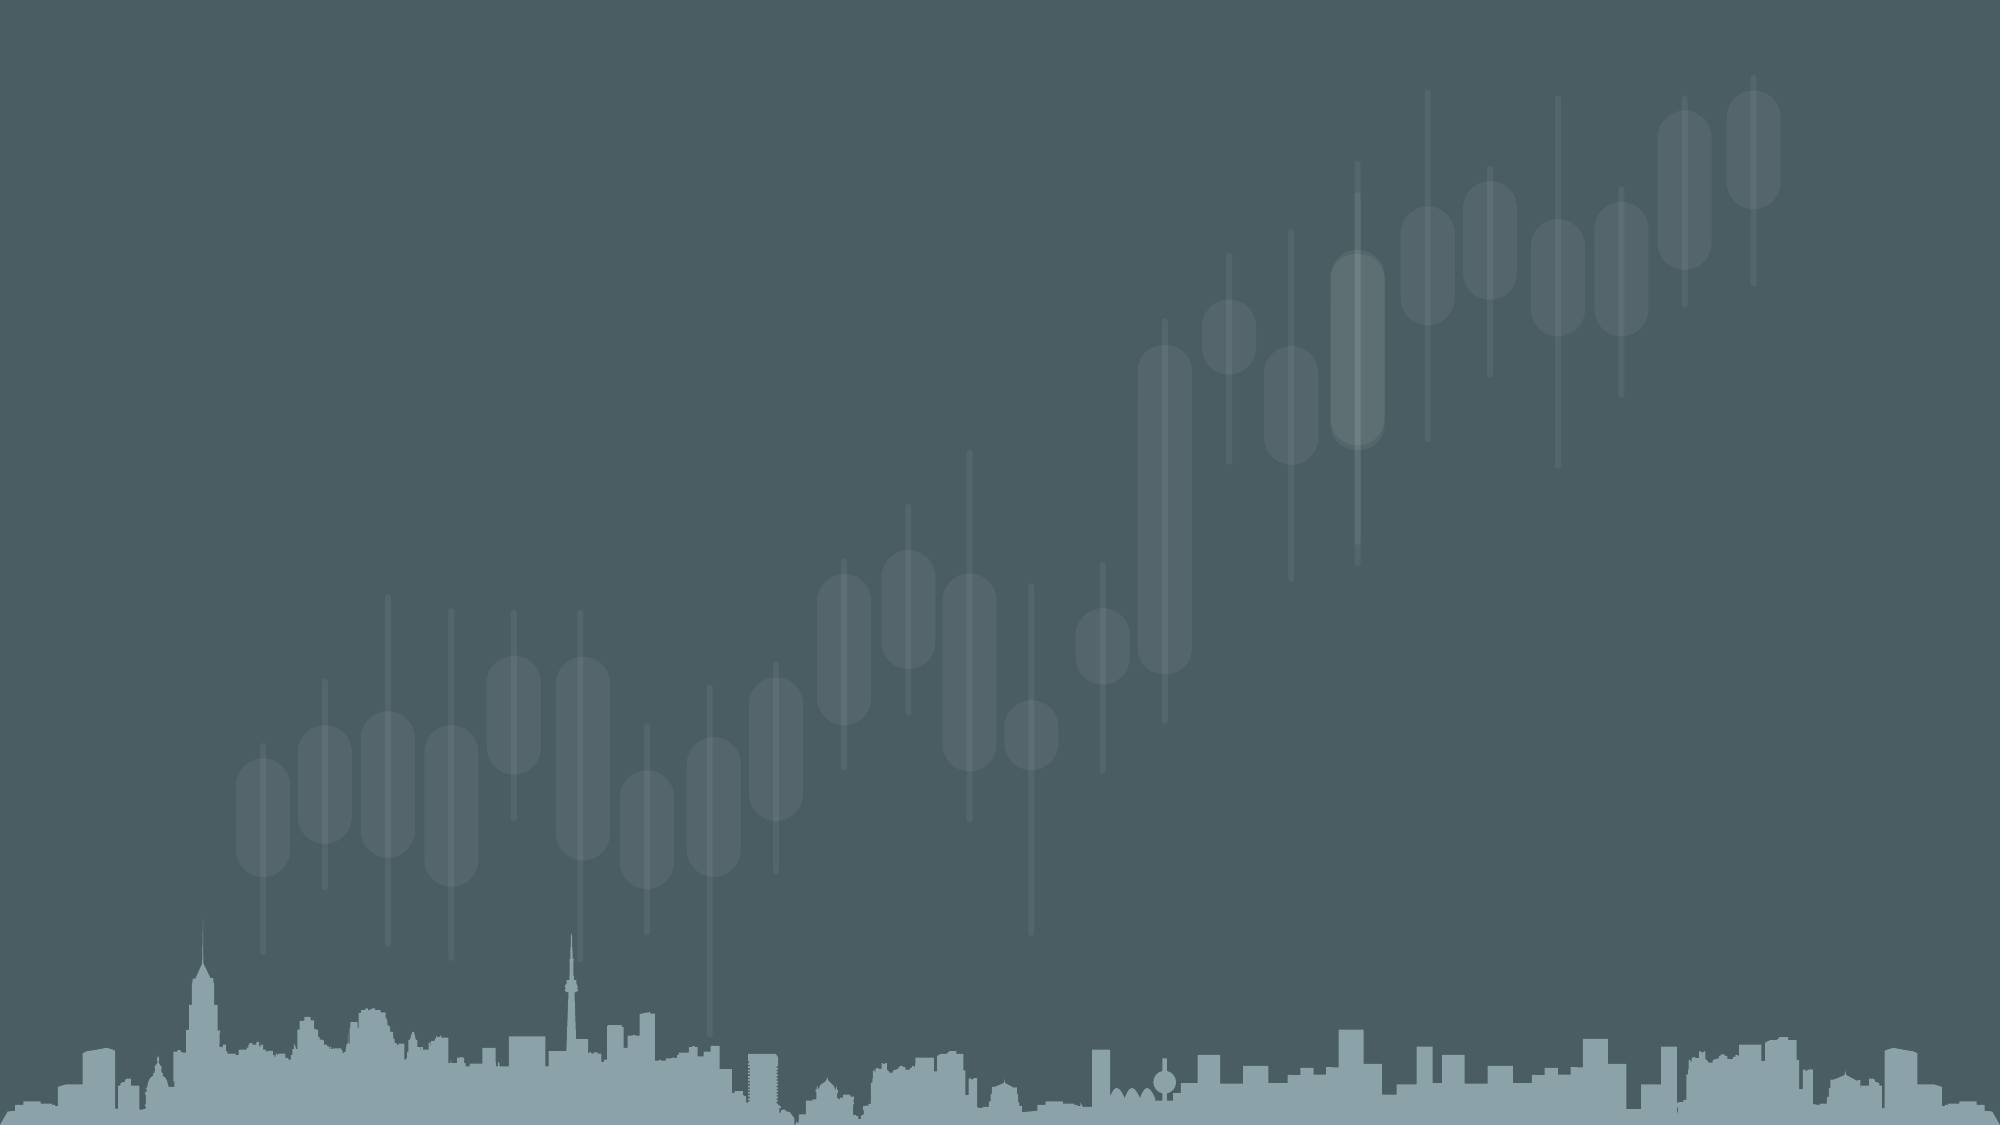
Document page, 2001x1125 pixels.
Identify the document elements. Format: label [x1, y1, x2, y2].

text_box [0, 917, 2000, 1125]
